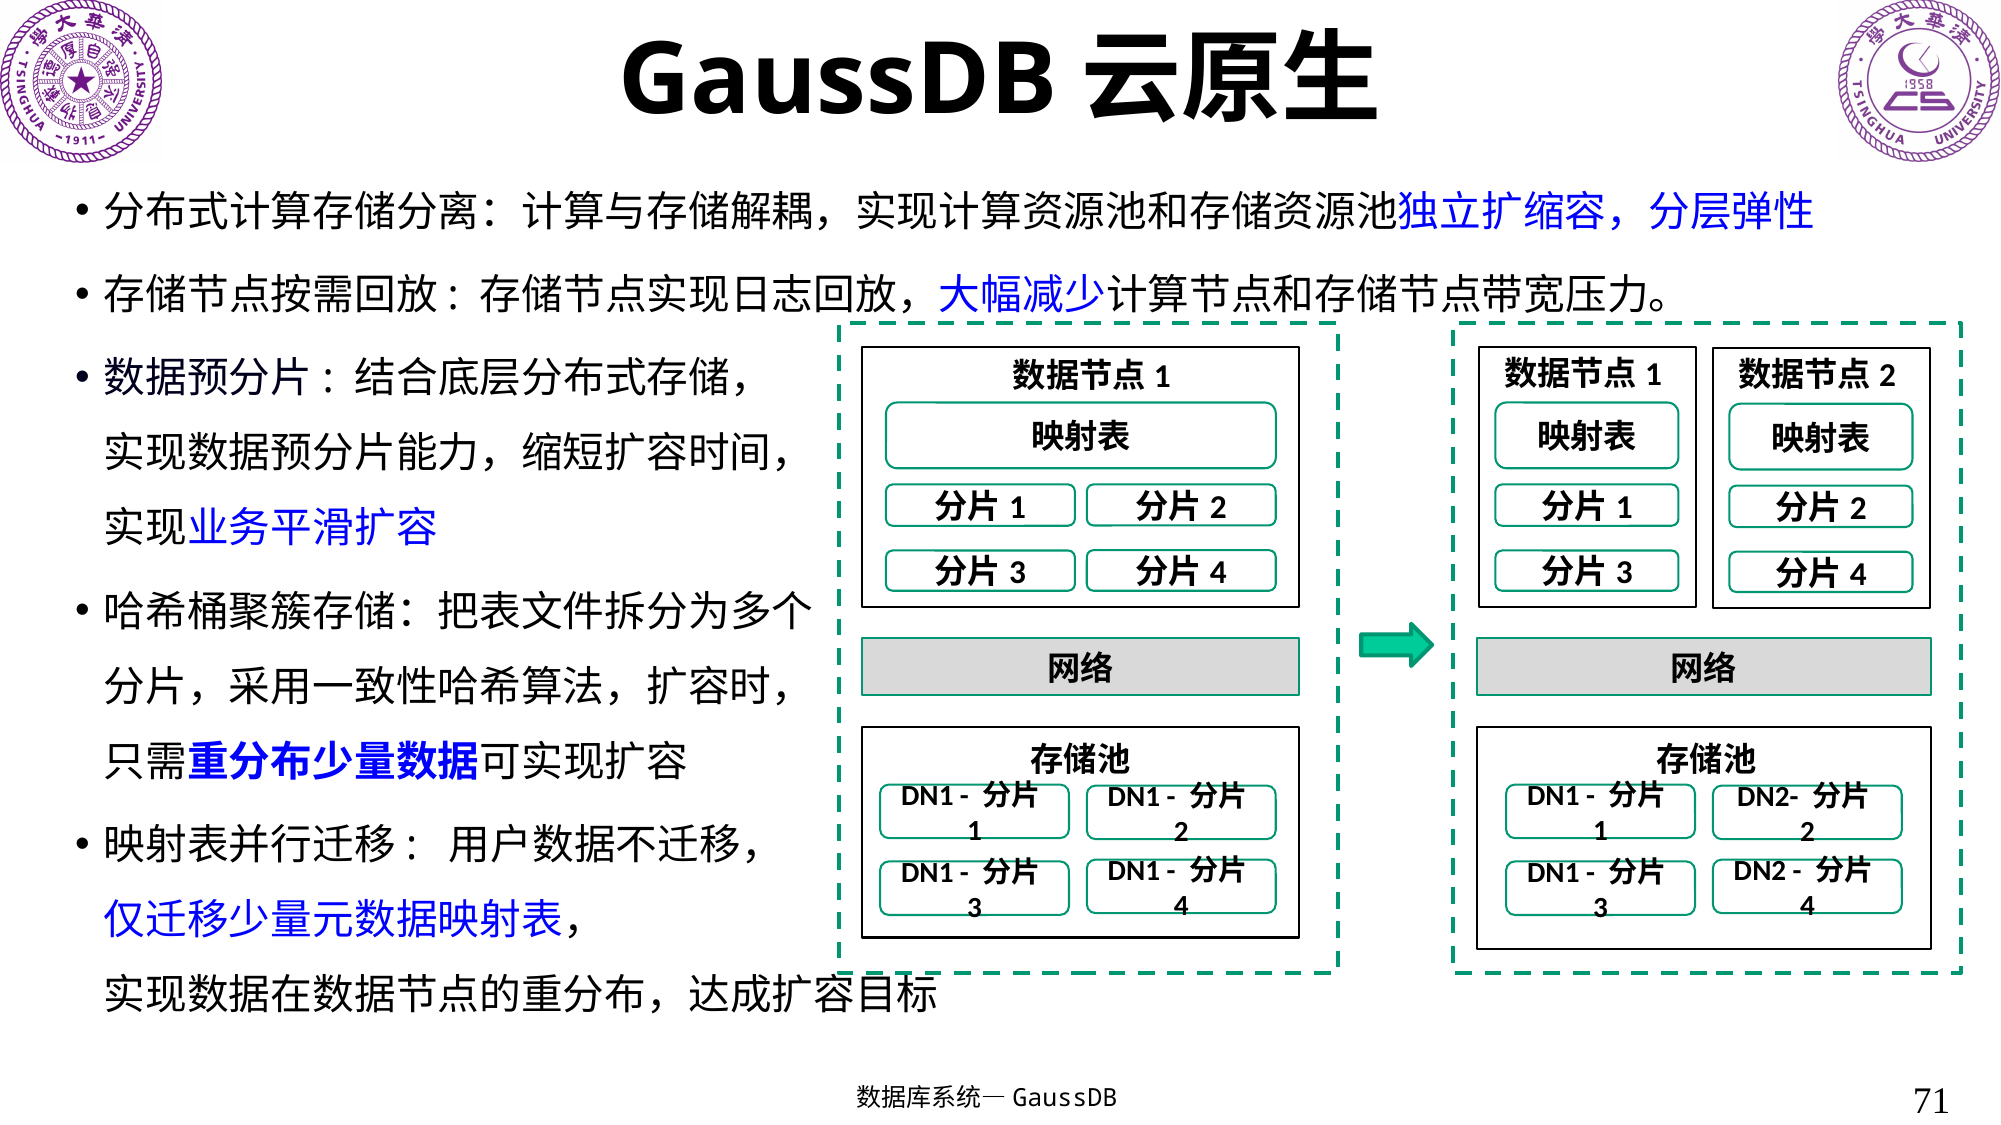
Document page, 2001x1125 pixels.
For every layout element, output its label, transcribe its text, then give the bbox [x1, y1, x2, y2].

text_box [838, 323, 1962, 974]
picture [0, 0, 162, 163]
slide_number 71 [1898, 1069, 2000, 1125]
title GaussDB云原生 [172, 17, 1828, 130]
picture [1838, 0, 2000, 162]
list 分布式计算存储分离：计算与存储解耦，实现计算资源池和存储资源池独立扩缩容，分层弹性 存储节点按需回放: 存储节点实现日志回放，大幅减少计算节点和存储节点带宽压力。 数据预分片: 结合底层分布式存储， 实现数据预分片能力，缩短扩容时间， 实现业务平滑扩容 哈希桶聚簇存储：把表文件拆分为多个 分片，采用一致性哈希算法，扩容时， 只需重分布少量数据可实现扩容 映射表并行迁移: 用户数据不迁移， 仅迁移少量元数据映射表， 实现数据在数据节点的重分布，达成扩容目标 [15, 151, 1950, 973]
footer 数据库系统—GaussDB [670, 1073, 1304, 1125]
